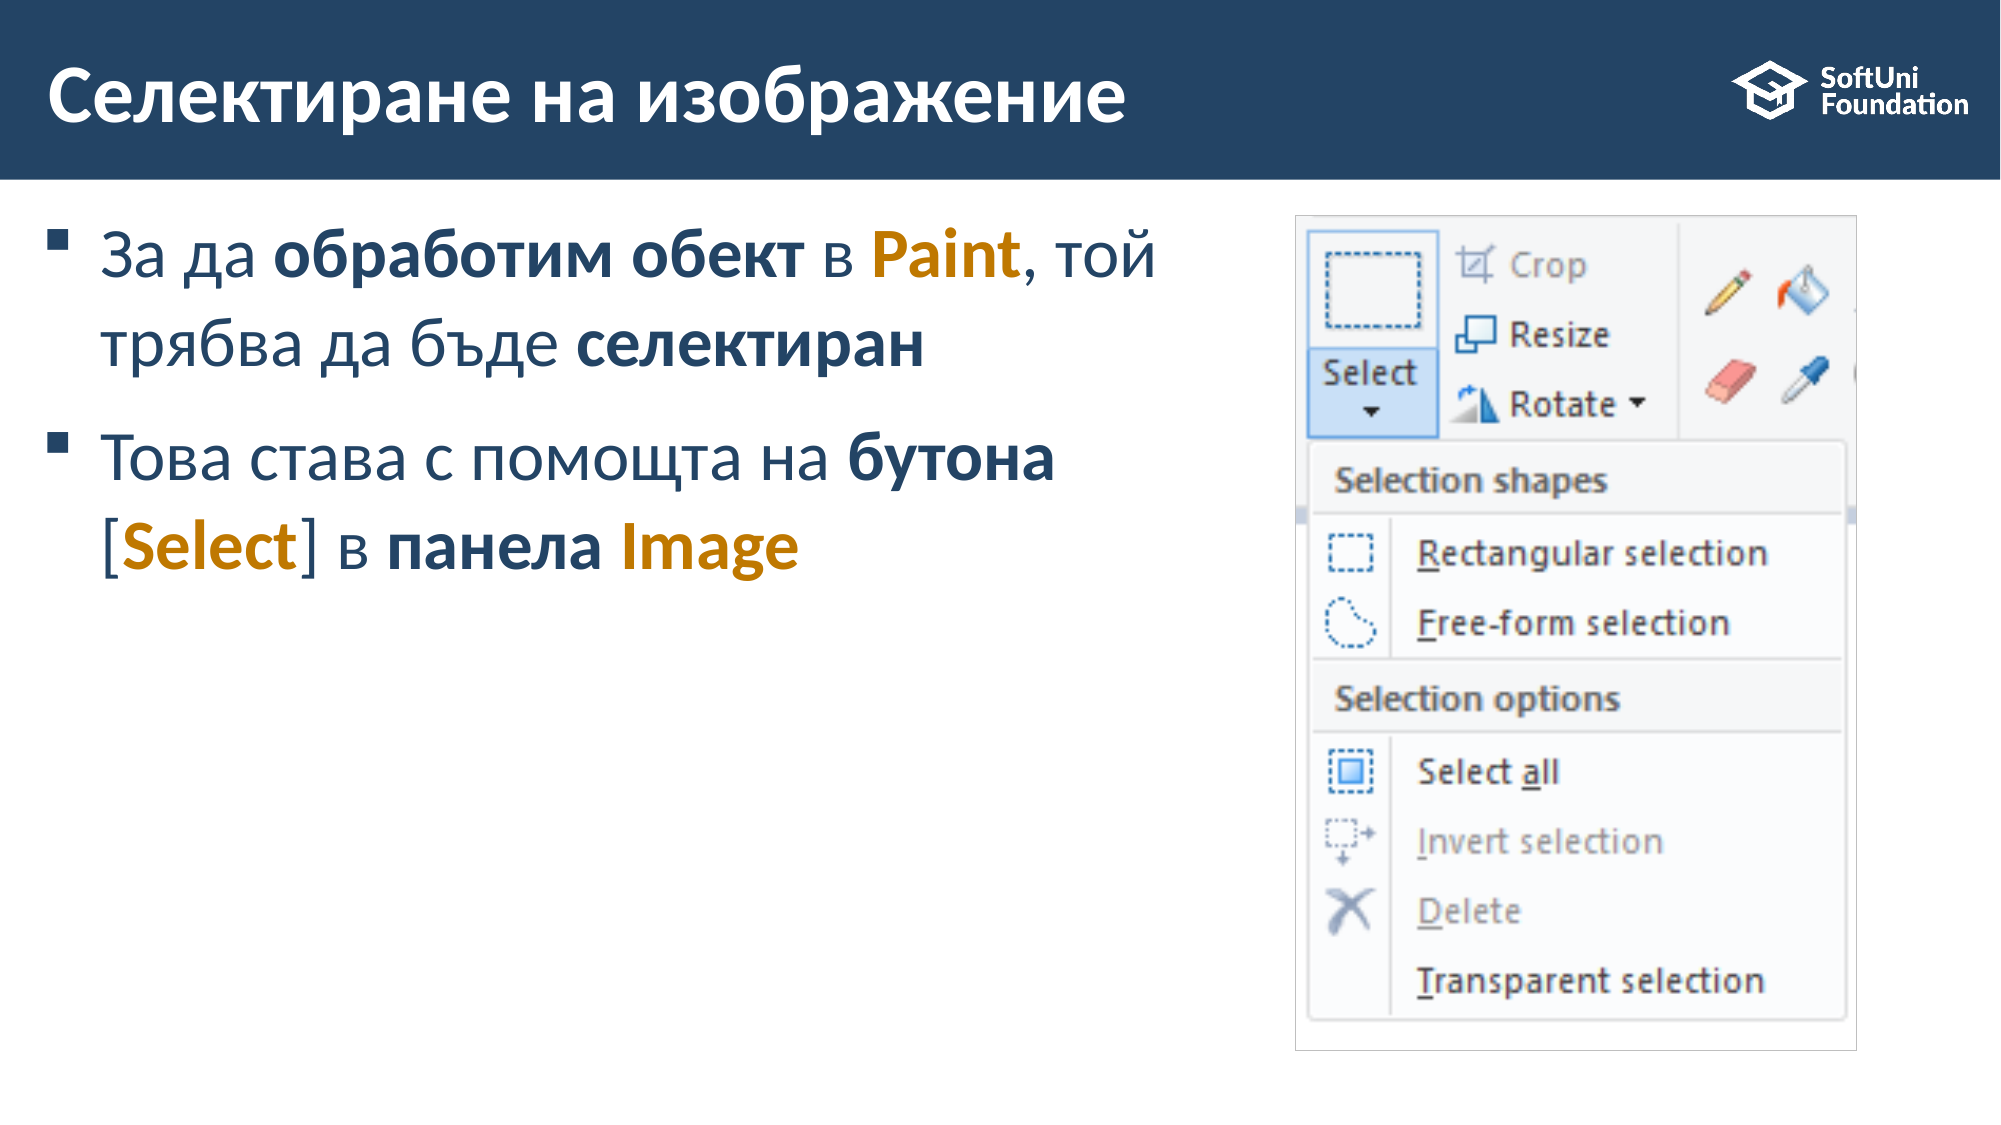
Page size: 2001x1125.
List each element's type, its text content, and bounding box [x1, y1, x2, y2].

picture [1731, 60, 1968, 120]
list За да обработим обект в Paint, той трябва да бъде селектиран Това става с помощта на бутона [Select] в панела Image [23, 196, 1229, 1104]
title Селектиране на изображение [31, 16, 1716, 162]
picture [1294, 215, 1857, 1051]
